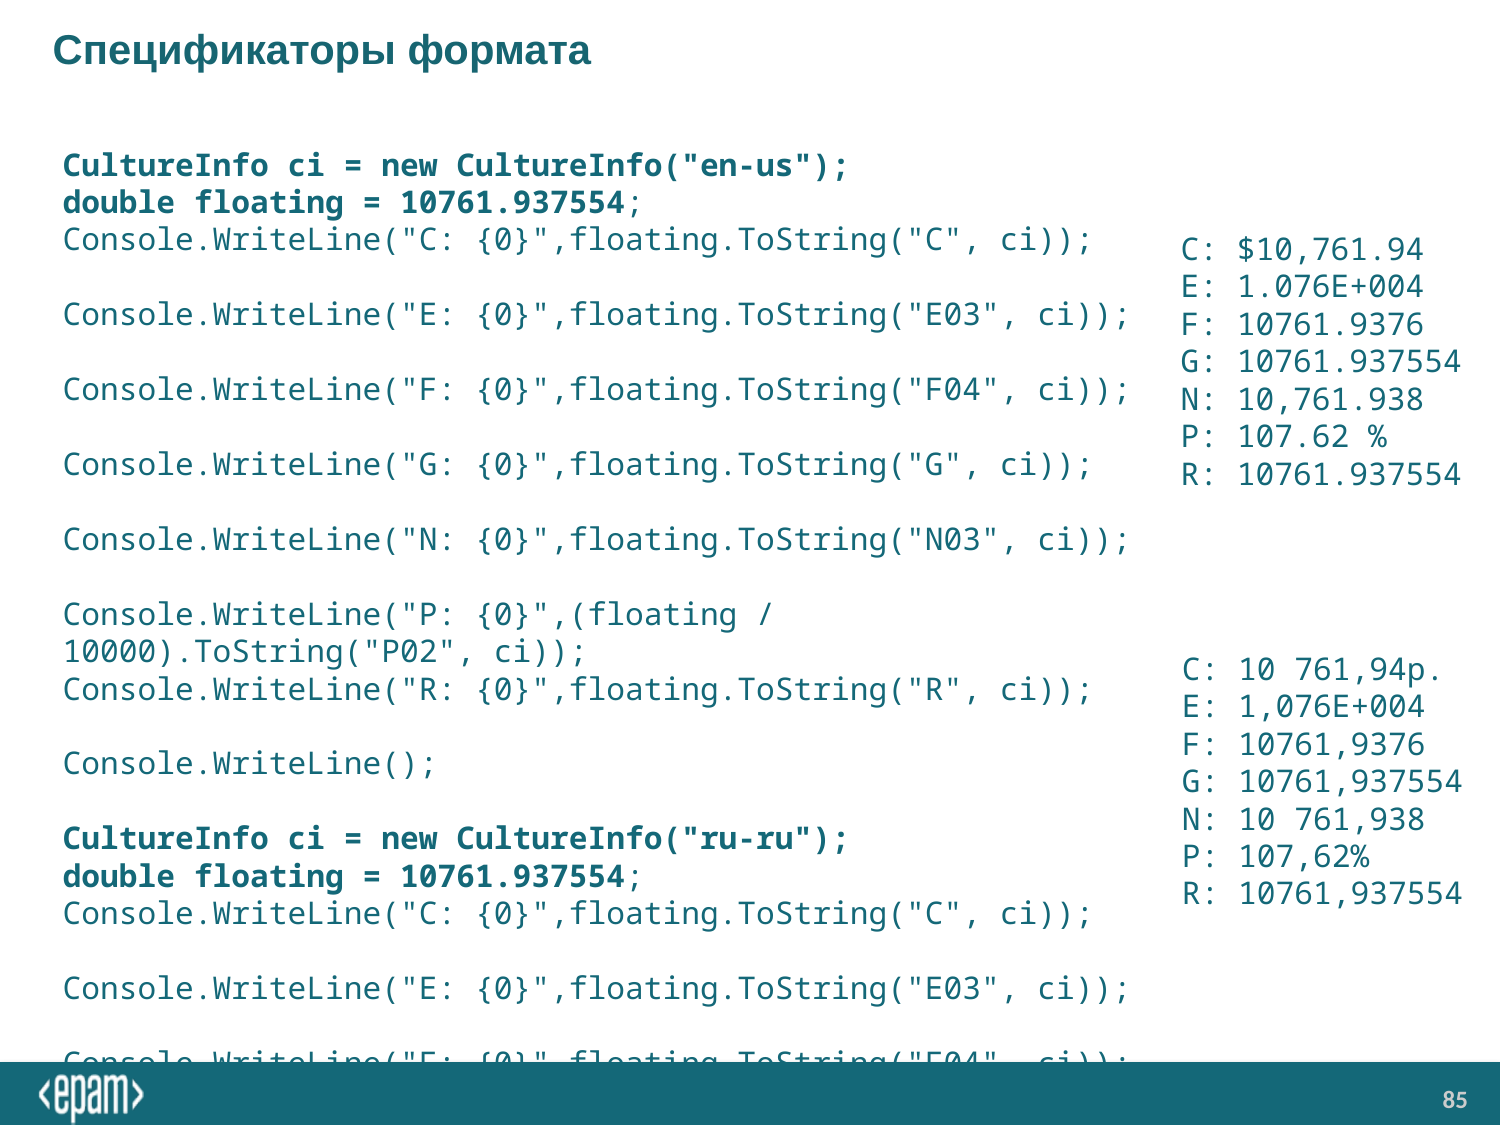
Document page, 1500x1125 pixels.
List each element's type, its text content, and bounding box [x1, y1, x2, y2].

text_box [47, 137, 1500, 1024]
picture [38, 1074, 144, 1125]
title Спецификаторы формата [0, 0, 1500, 95]
